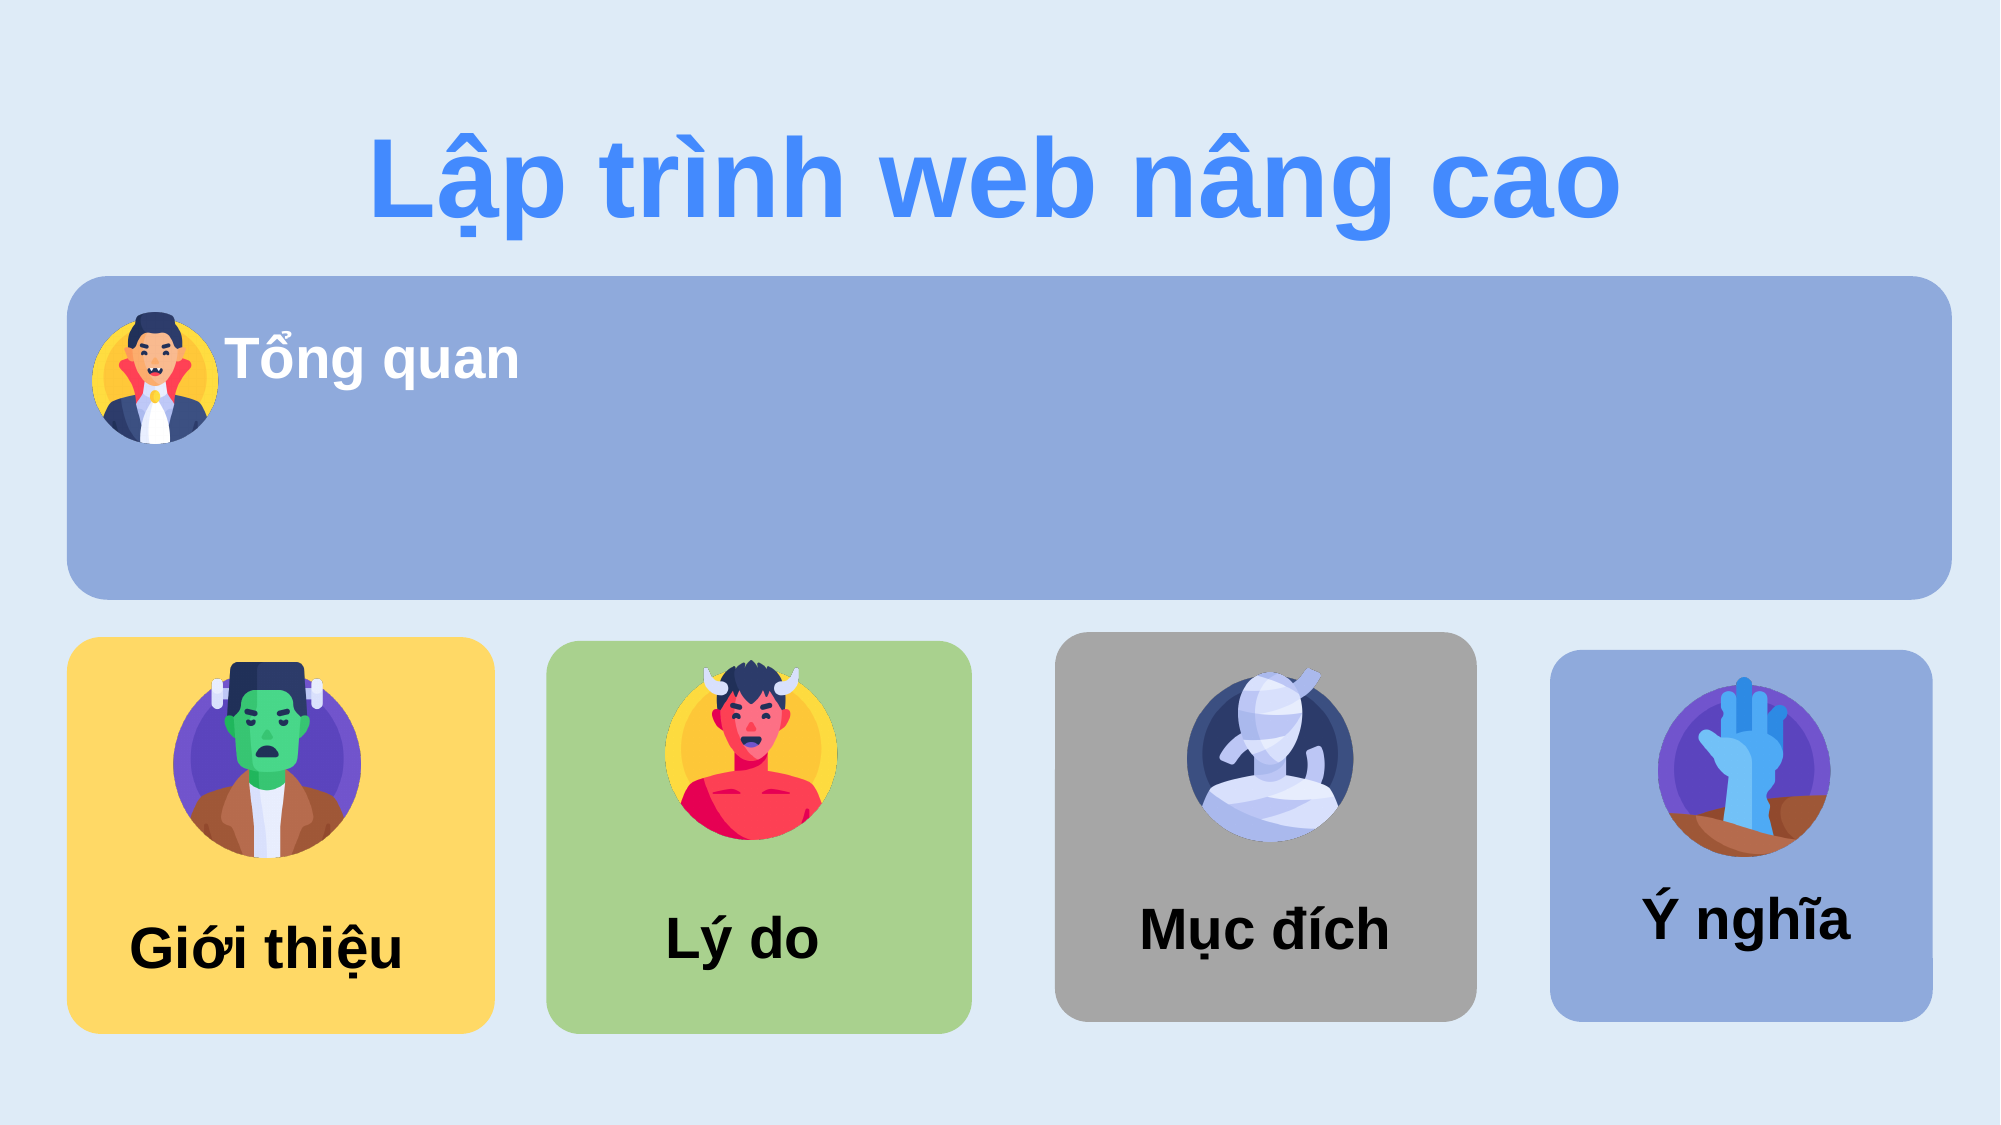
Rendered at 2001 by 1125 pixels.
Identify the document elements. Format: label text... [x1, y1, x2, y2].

picture [1654, 677, 1834, 857]
text_box [65, 275, 1953, 601]
text_box [1549, 648, 1934, 1023]
picture [89, 312, 221, 444]
picture [169, 662, 365, 858]
text_box Tổng quan [221, 312, 793, 398]
picture [1183, 668, 1357, 842]
text_box [65, 635, 496, 1035]
text_box Mục đích [1096, 883, 1435, 969]
text_box Giới thiệu [93, 902, 441, 988]
text_box [1053, 631, 1478, 1023]
text_box Ý nghĩa [1577, 874, 1915, 959]
text_box [545, 639, 973, 1036]
text_box Lý do [577, 892, 925, 978]
text_box Lập trình web nâng cao [303, 97, 1689, 248]
picture [661, 660, 841, 840]
